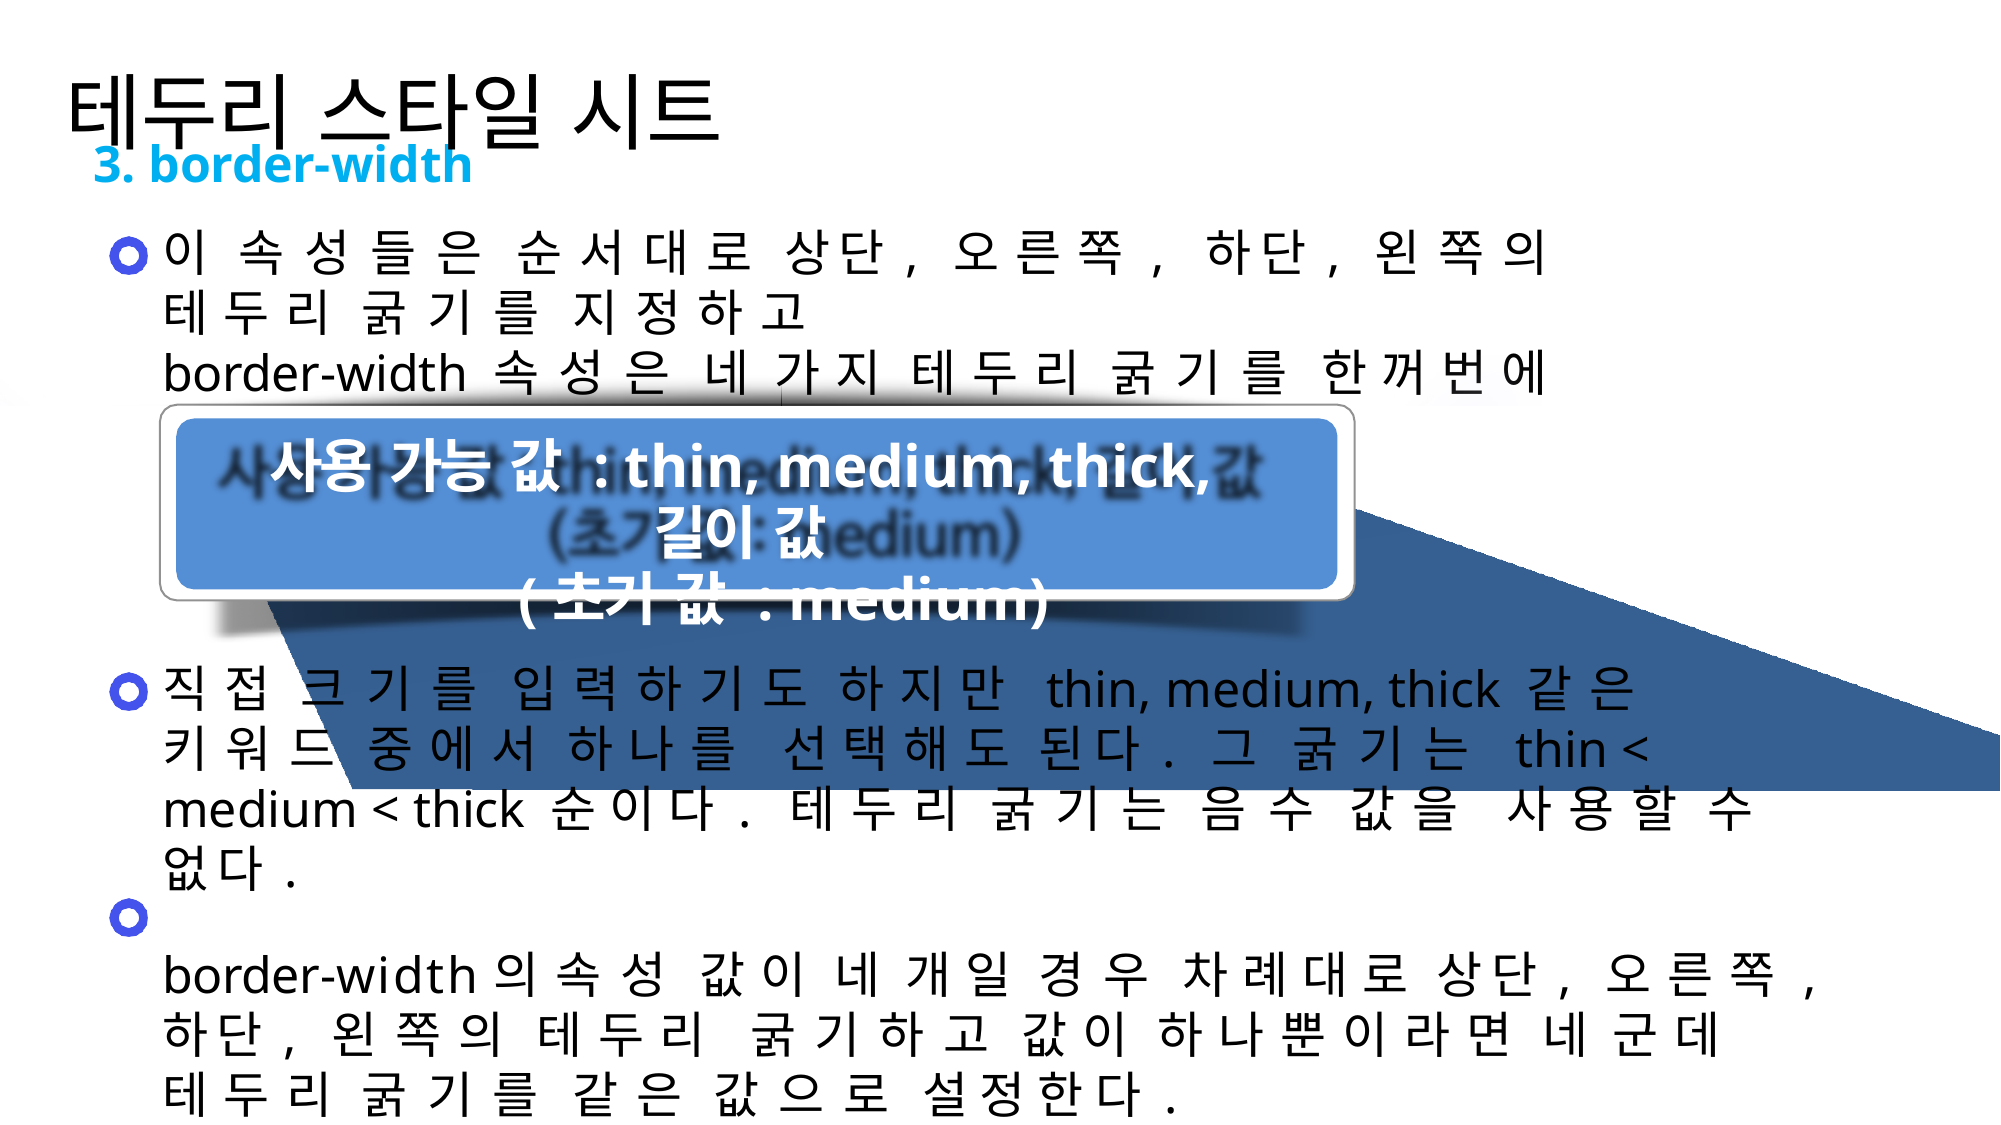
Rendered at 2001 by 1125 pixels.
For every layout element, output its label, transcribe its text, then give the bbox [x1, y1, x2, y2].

picture [108, 236, 148, 275]
text_box 테두리 스타일 시트 [50, 52, 1449, 168]
picture [108, 898, 148, 937]
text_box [158, 403, 2000, 792]
text_box 3. border-width 이 속성들은 순서대로 상단, 오른쪽, 하단, 왼쪽의 테두리 굵기를 지정하고 border-width 속성은 네 가지 테두리 굵기를 한꺼번에 지정한다. [91, 101, 1601, 403]
text_box 직접 크기를 입력하기도 하지만 thin, medium, thick 같은 키워드 중에서 하나를 선택해도 된다. 그 굵기는 thin < medium < thick 순이다. 테두리 굵기는 음수 값을 사용할 수 없다. border-width의 속성 값이 네 개일 경우 차례대로 상단, 오른쪽, 하단, 왼쪽의 테두리 굵기하고 값이 하나뿐이라면 네 군데 테두리 굵기를 같은 값으로 설정한다. 값이 두 개나 세 개 뿐이라면 빠진 값은 반대편 테두리 굵기 값을 사용한다. [160, 792, 1845, 1125]
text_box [0, 355, 1600, 711]
